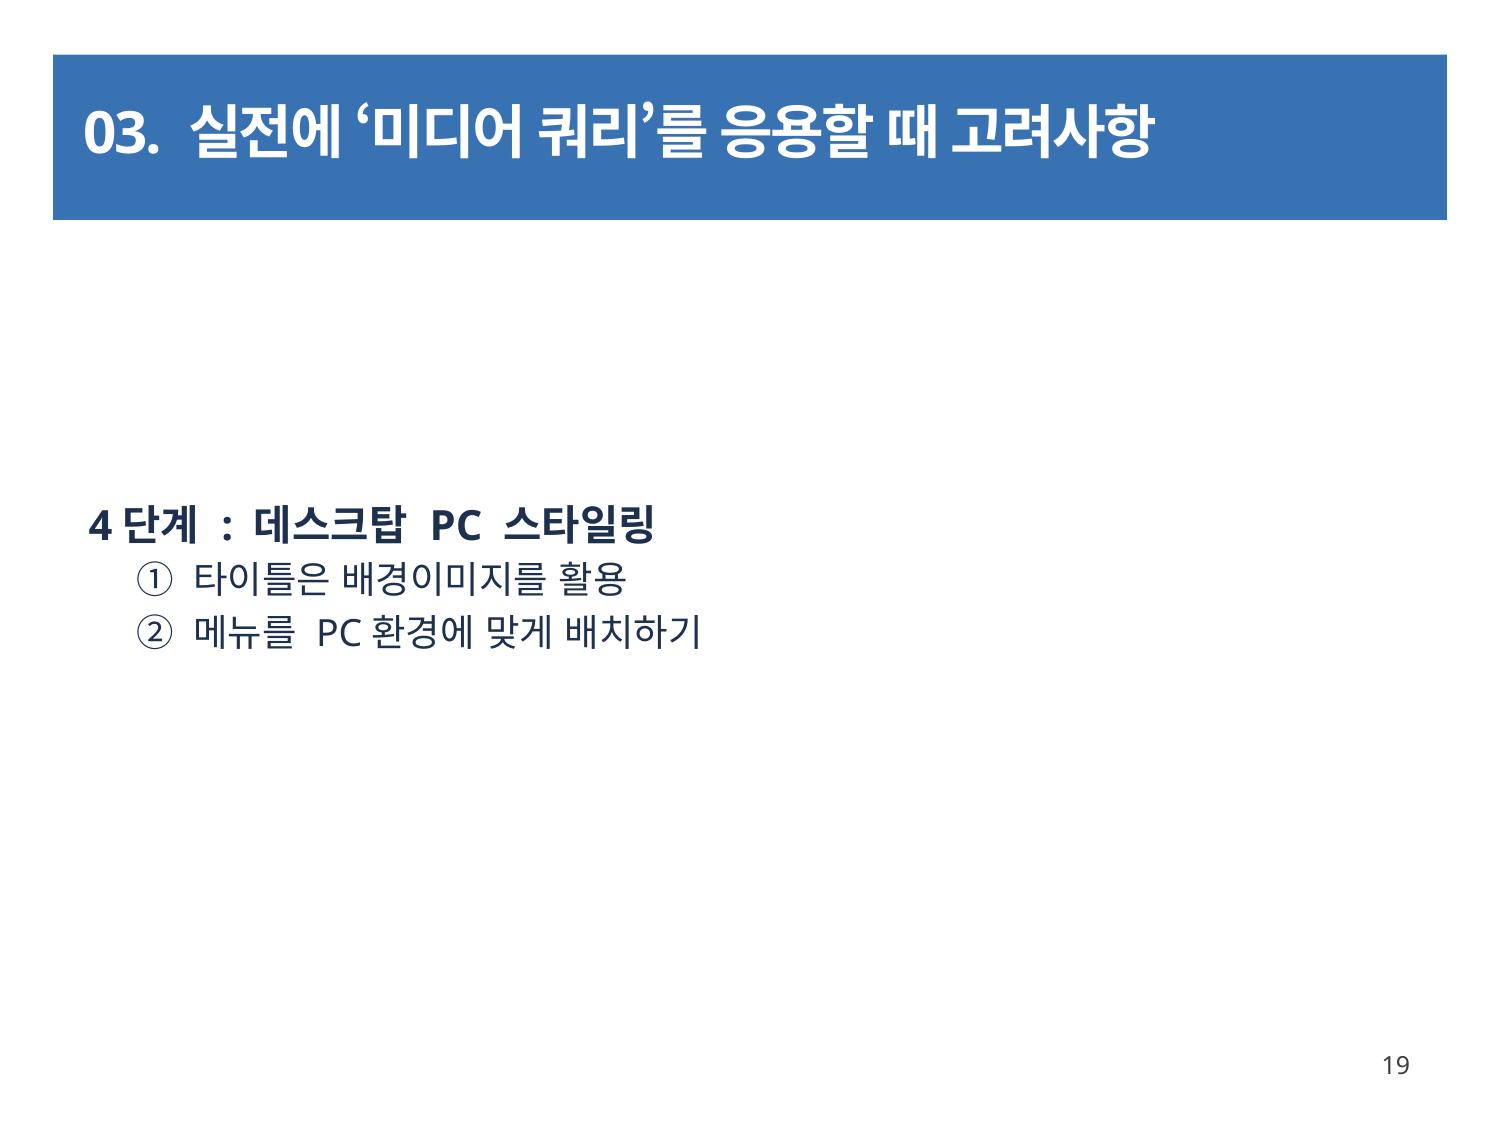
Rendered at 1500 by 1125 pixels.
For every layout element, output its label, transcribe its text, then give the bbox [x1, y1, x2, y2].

slide_number 19 [1074, 1042, 1425, 1103]
title 03. 실전에 ‘미디어 쿼리’를 응용할 때 고려사항 [83, 103, 1459, 168]
list 4단계 : 데스크탑 PC 스타일링 ① 타이틀은 배경이미지를 활용 ② 메뉴를 PC환경에 맞게 배치하기 [88, 498, 1412, 705]
text_box [0, 0, 1500, 75]
